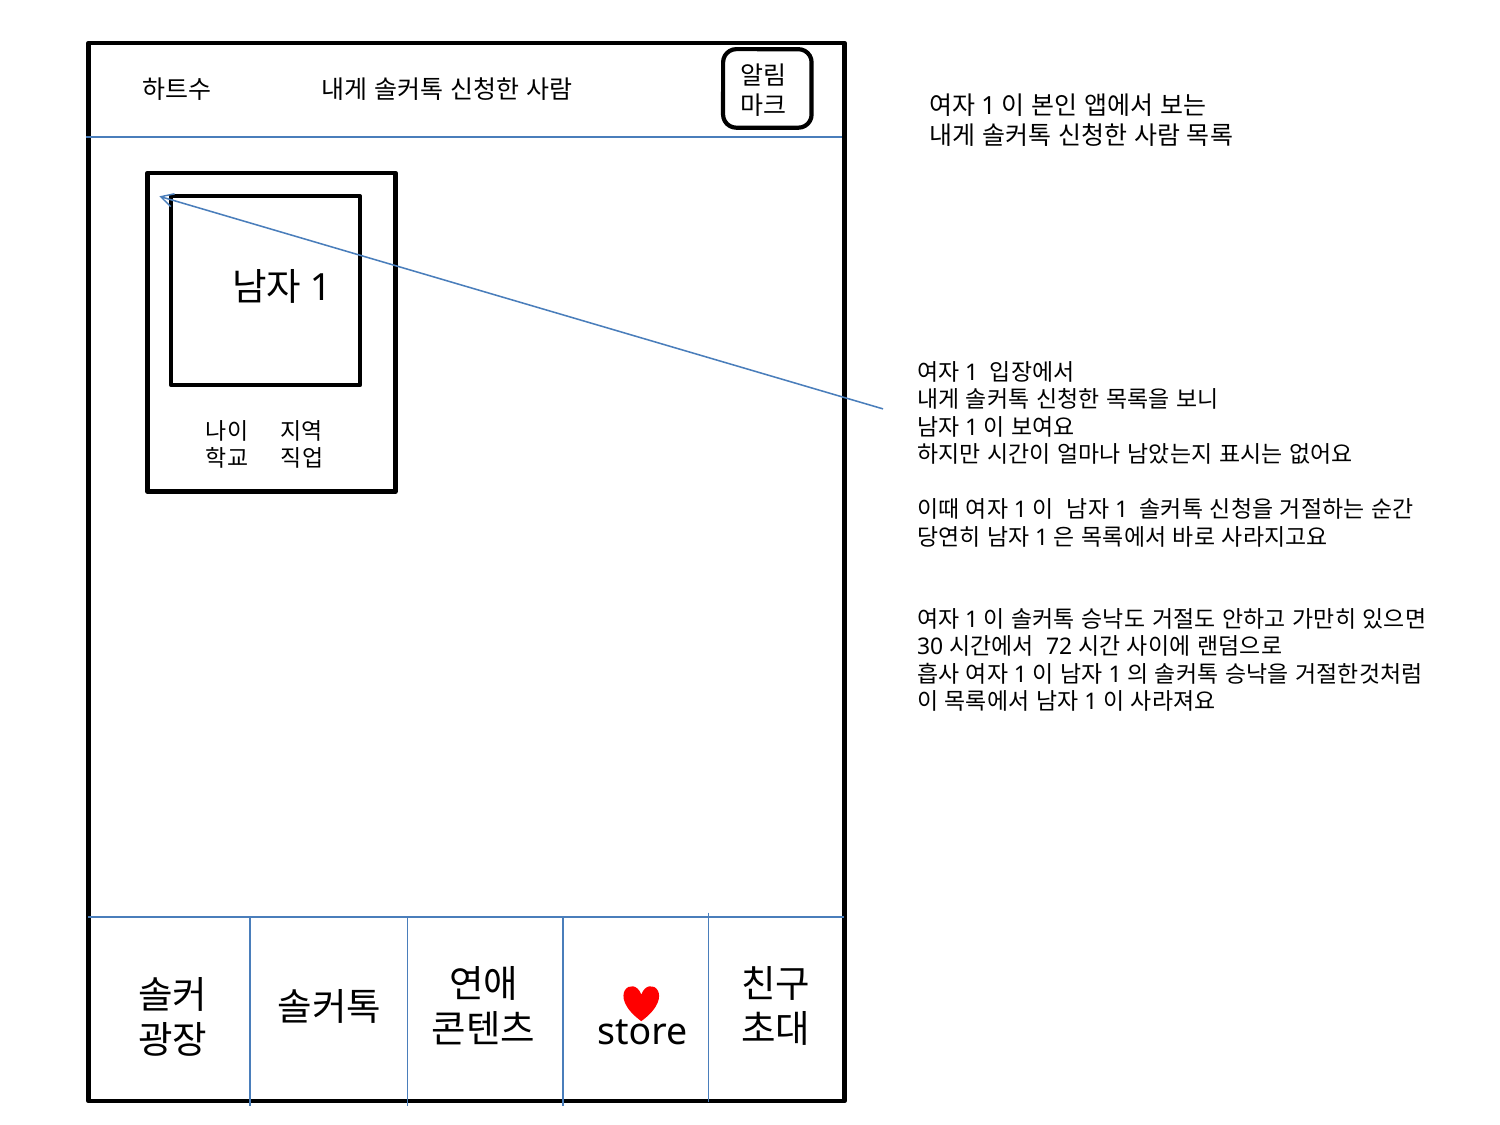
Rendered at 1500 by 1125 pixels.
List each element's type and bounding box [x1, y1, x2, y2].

text_box [902, 349, 1442, 722]
text_box [86, 41, 884, 1107]
text_box [914, 82, 1249, 157]
